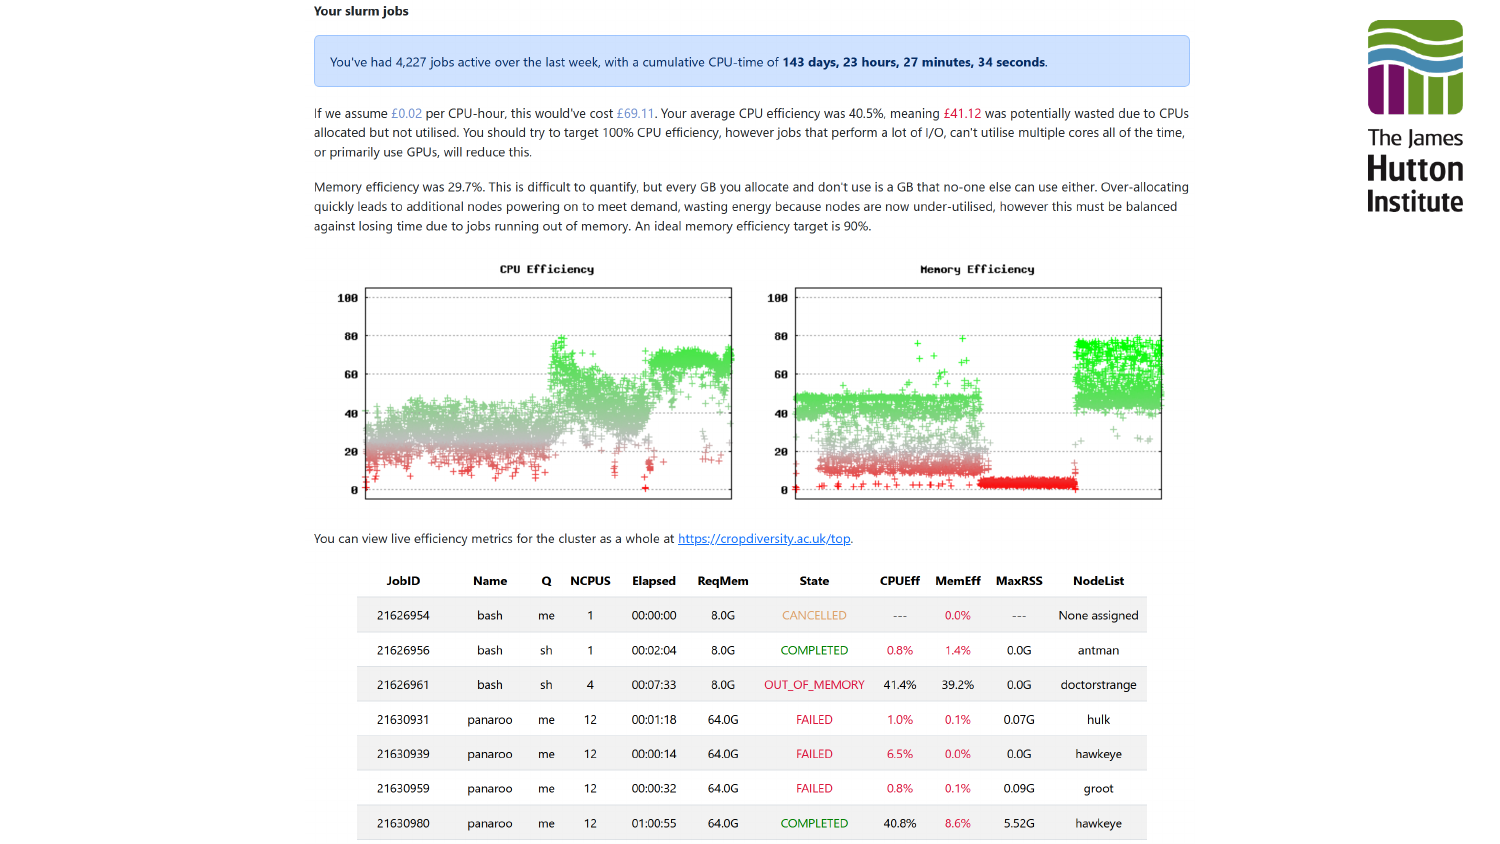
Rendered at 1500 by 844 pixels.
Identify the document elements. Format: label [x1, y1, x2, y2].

picture [1368, 20, 1463, 212]
picture [305, 0, 1195, 844]
